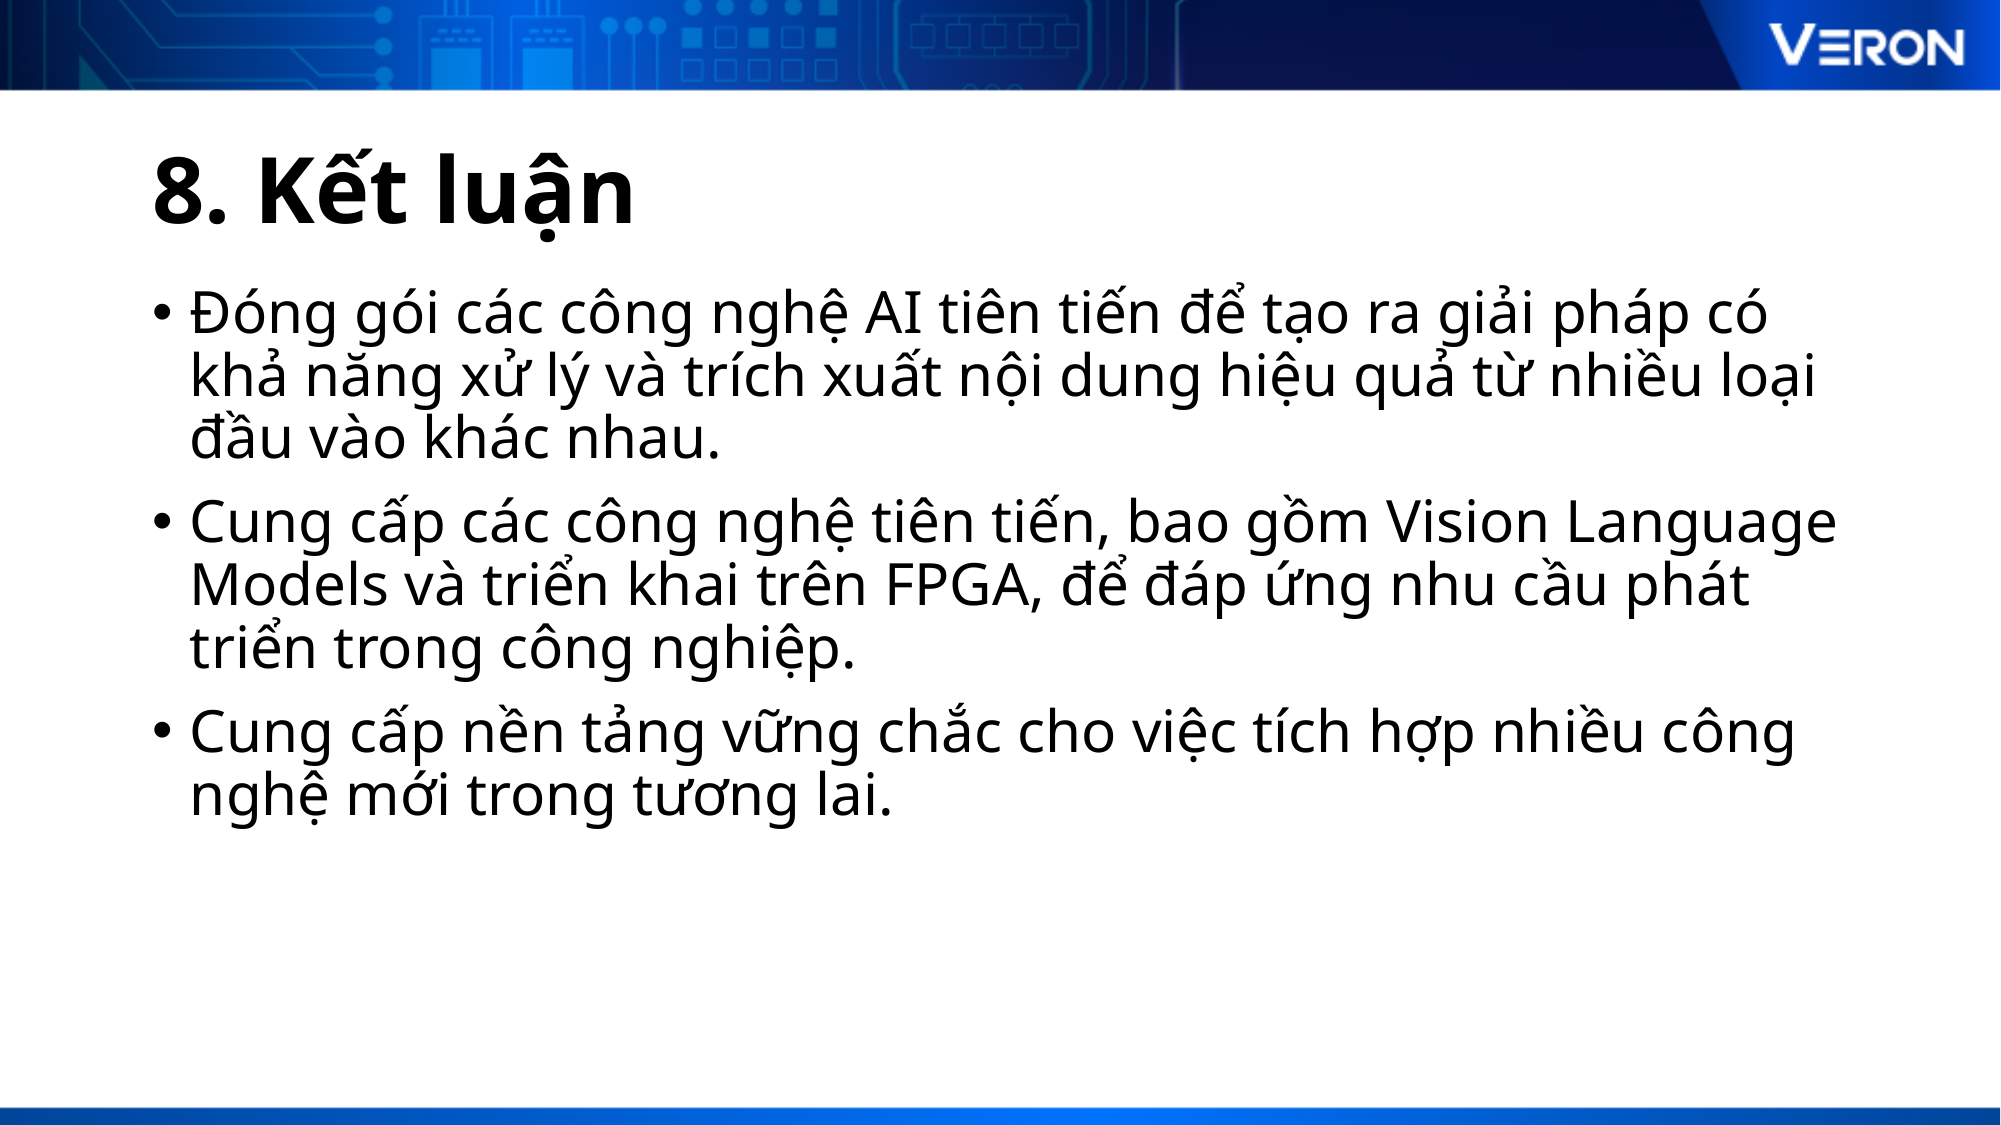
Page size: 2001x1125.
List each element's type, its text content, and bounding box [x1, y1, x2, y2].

title 8. Kết luận [137, 111, 1863, 275]
picture [0, 0, 2001, 1125]
list Đóng gói các công nghệ AI tiên tiến để tạo ra giải pháp có khả năng xử lý và trích xuất nội dung hiệu quả từ nhiều loại đầu vào khác nhau. Cung cấp các công nghệ tiên tiến, bao gồm Vision Language Models và triển khai trên FPGA, để đáp ứng nhu cầu phát triển trong công nghiệp. Cung cấp nền tảng vững chắc cho việc tích hợp nhiều công nghệ mới trong tương lai. [137, 275, 1863, 1014]
